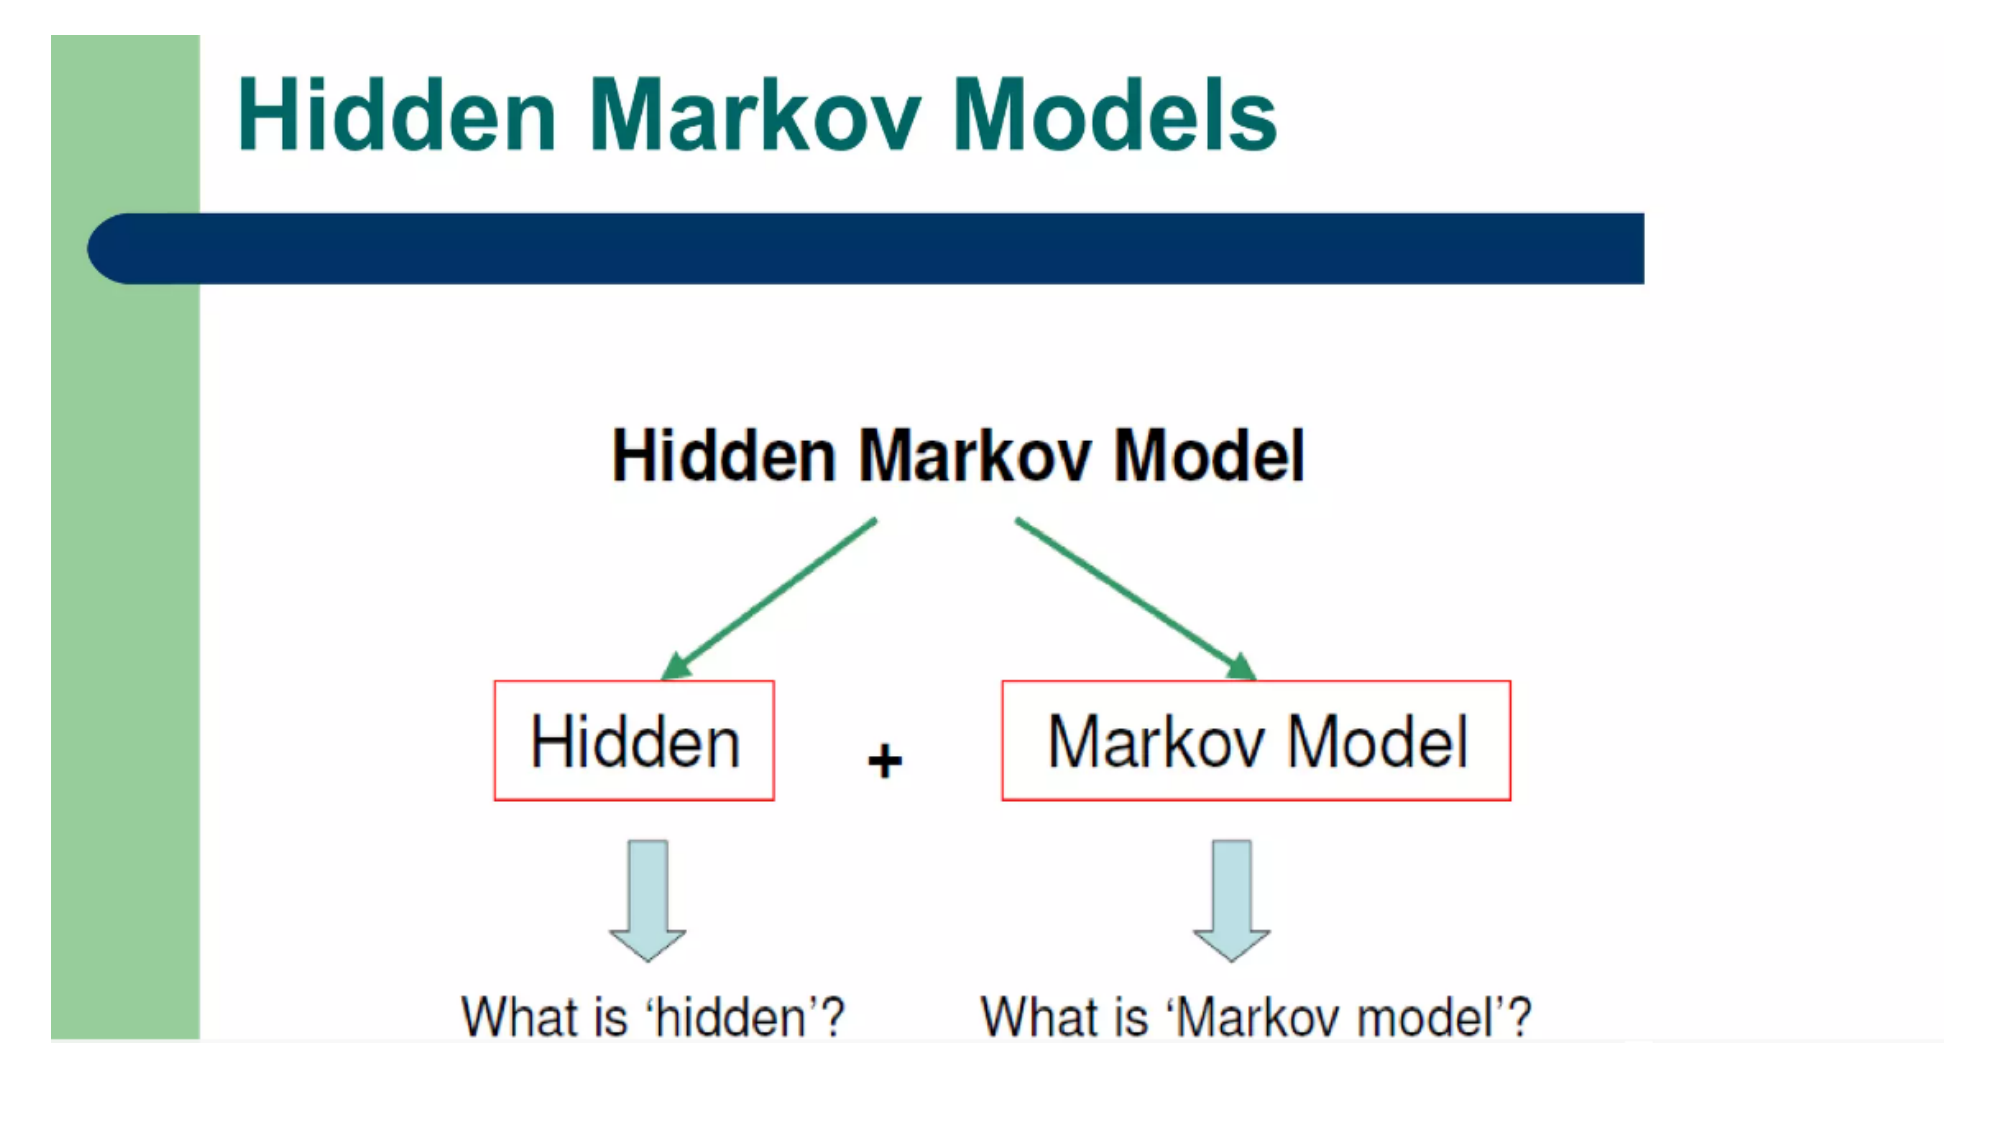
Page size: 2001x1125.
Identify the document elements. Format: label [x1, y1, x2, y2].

picture [51, 35, 1944, 1043]
